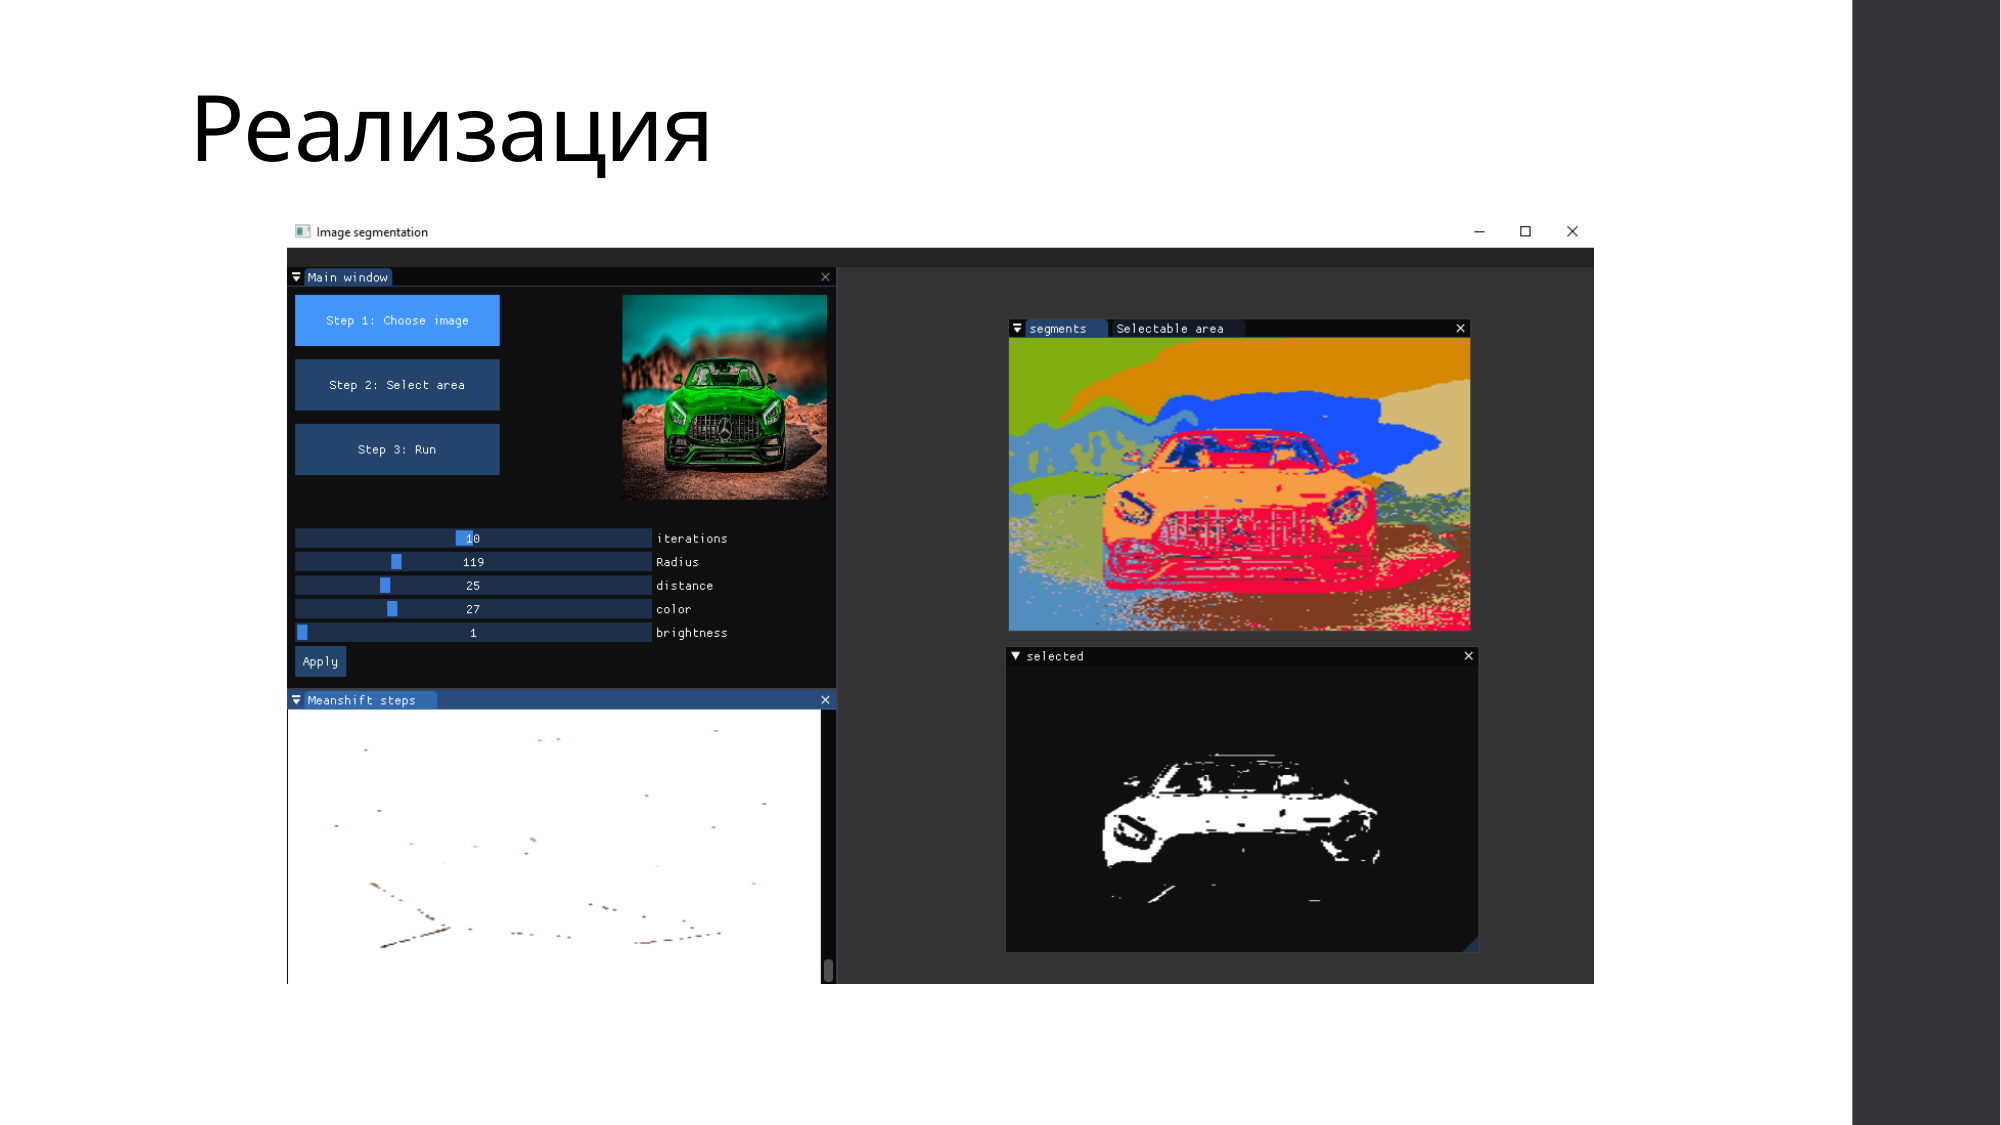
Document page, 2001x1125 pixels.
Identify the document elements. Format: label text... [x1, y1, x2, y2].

title Реализация [174, 0, 1765, 190]
picture [287, 216, 1594, 985]
